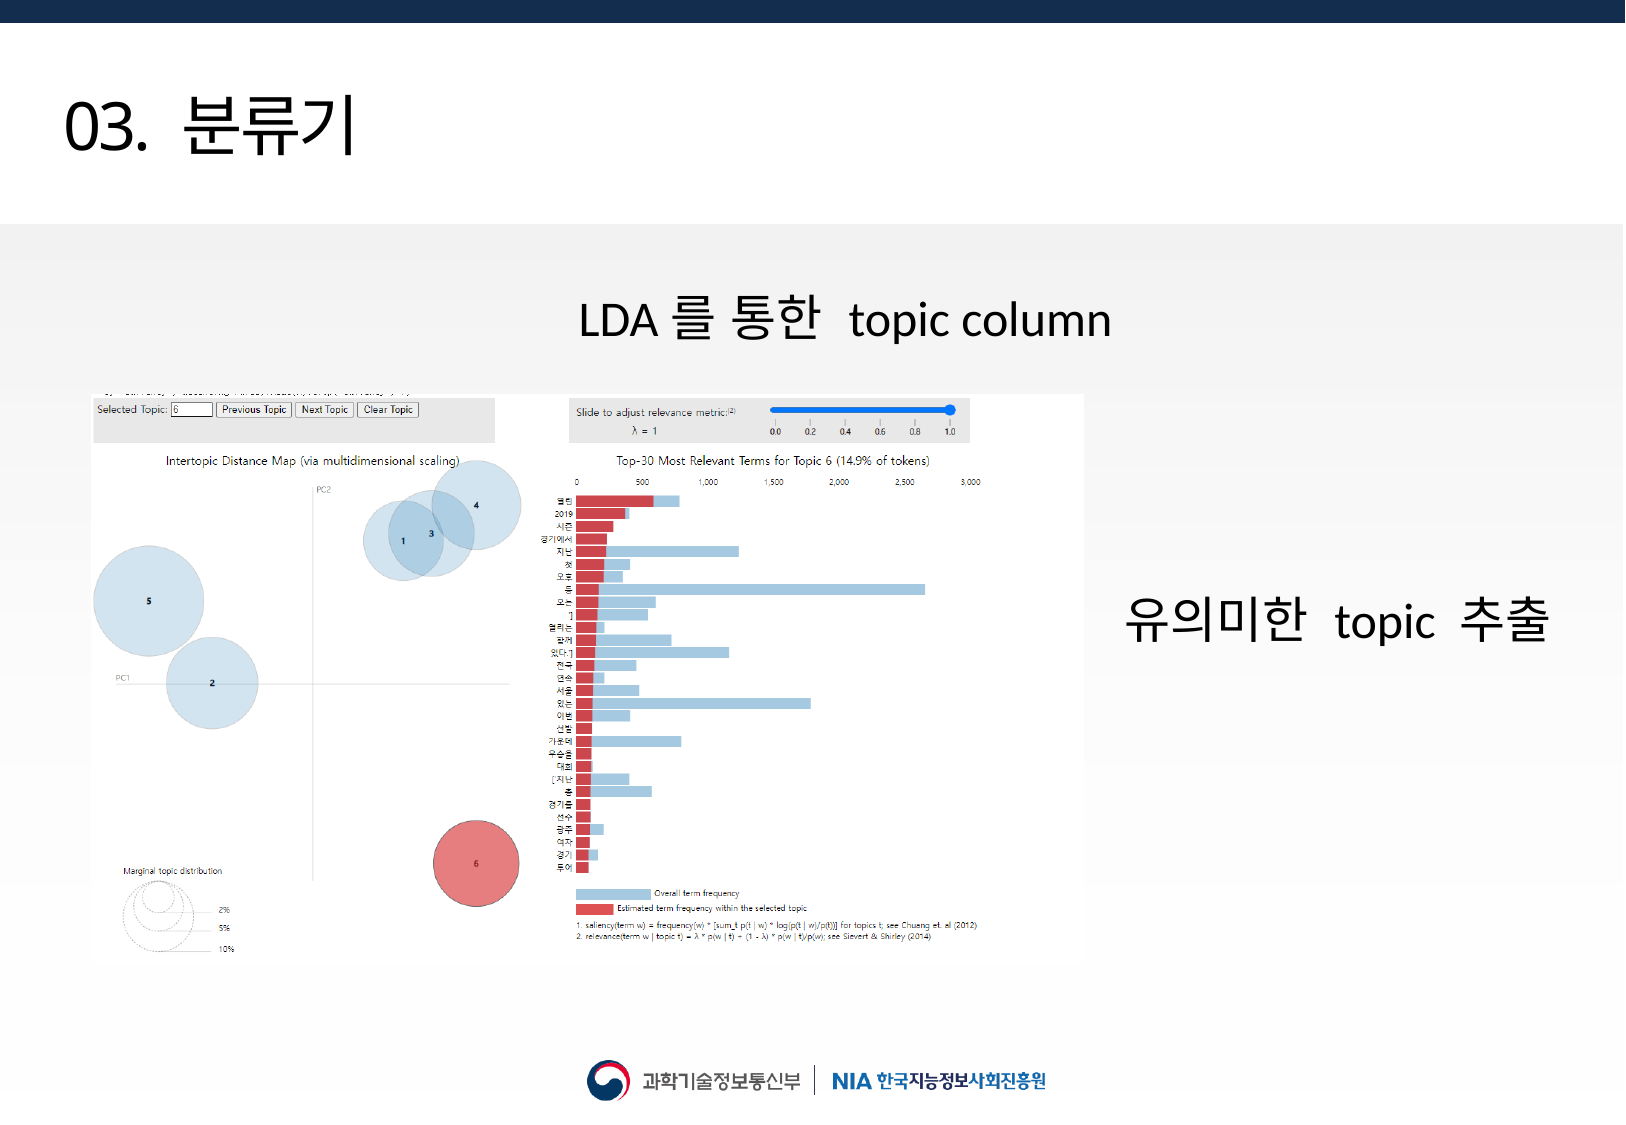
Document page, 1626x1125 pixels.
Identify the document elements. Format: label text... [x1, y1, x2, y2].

picture [832, 975, 1045, 1125]
picture [91, 394, 1084, 965]
picture [587, 975, 800, 1125]
title 03. 분류기 [48, 94, 1363, 163]
text_box 유의미한 topic 추출 [1109, 580, 1617, 776]
picture [0, 0, 1625, 23]
text_box LDA를 통한 topic column [563, 279, 1625, 355]
text_box [0, 224, 1624, 1125]
